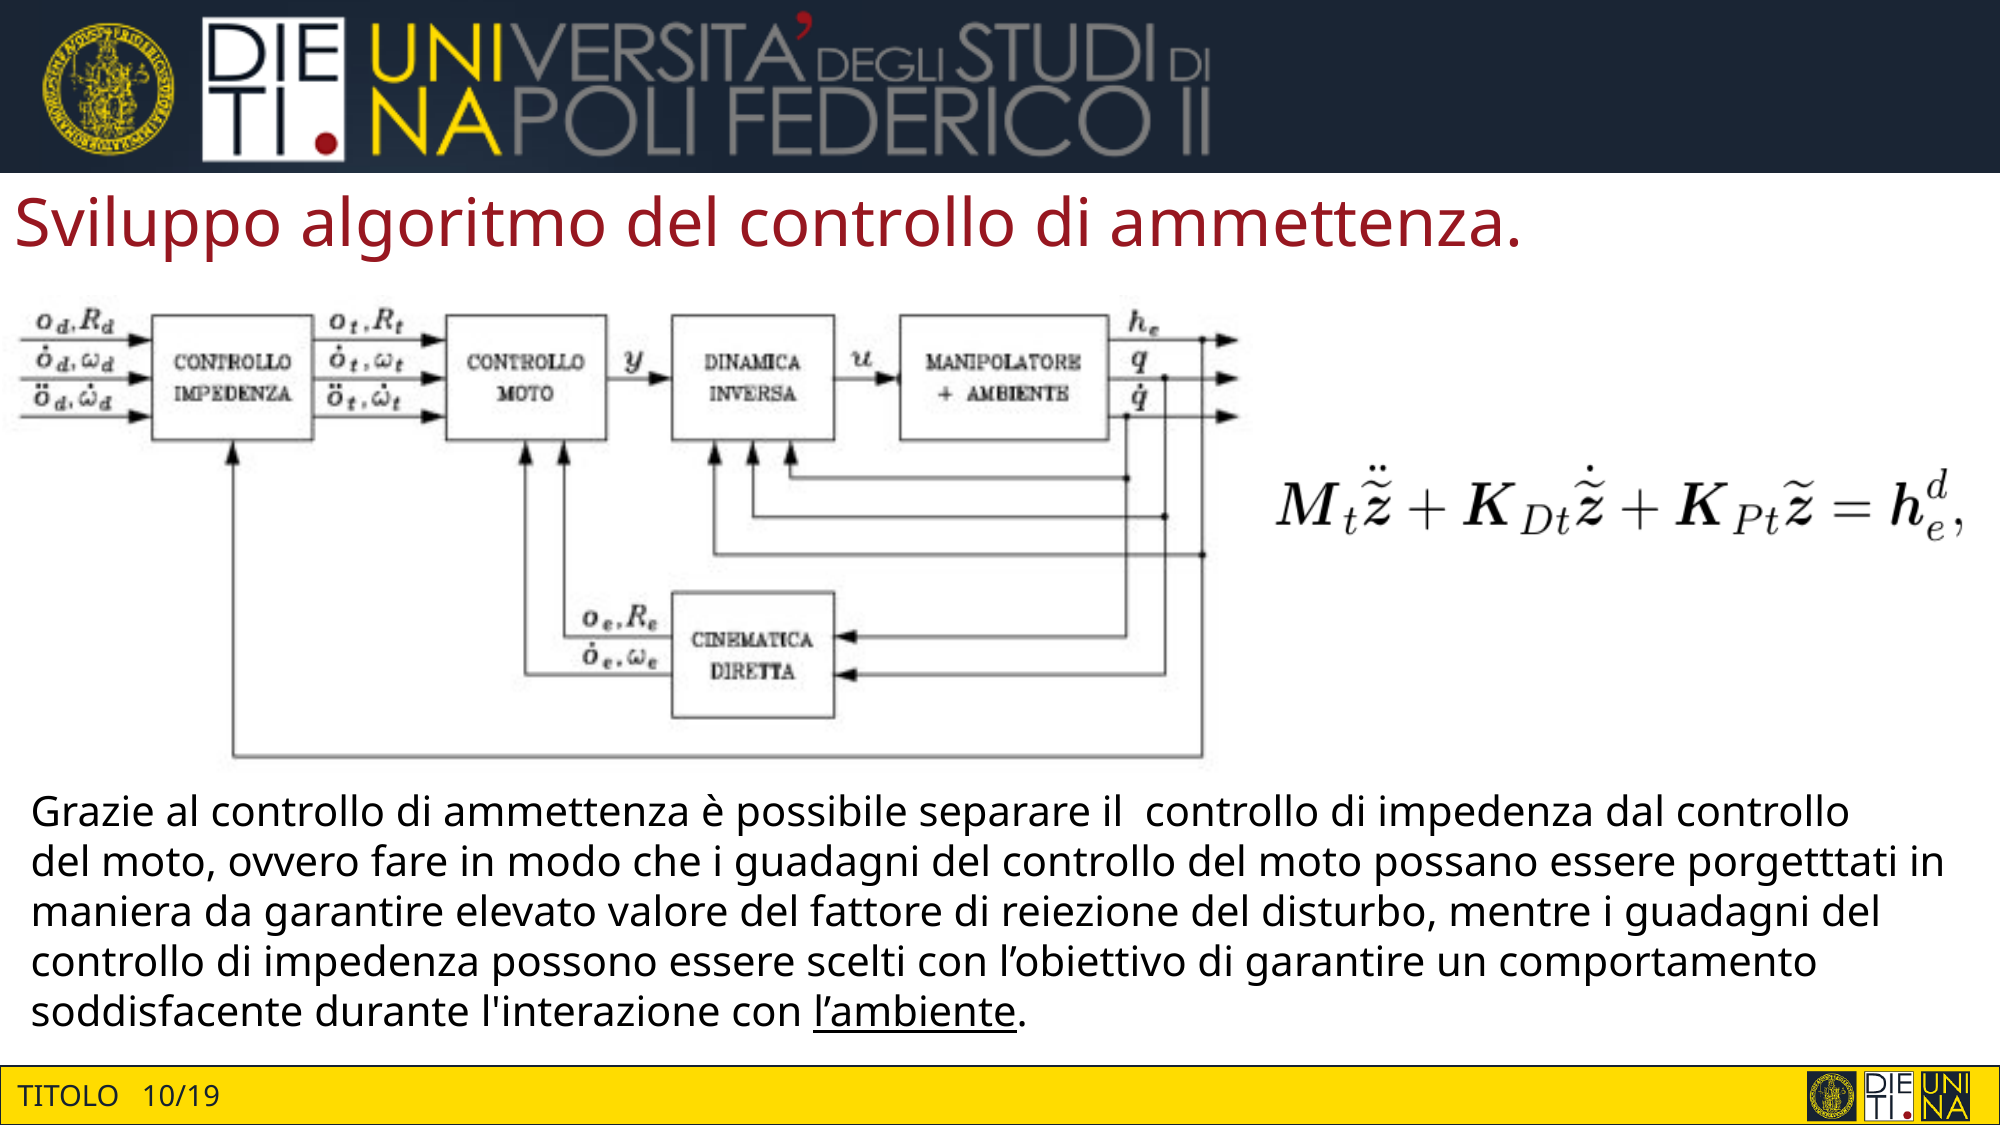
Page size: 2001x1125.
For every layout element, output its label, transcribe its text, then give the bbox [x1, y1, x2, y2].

text_box [0, 1066, 2000, 1125]
text_box TITOLO 10/19 [2, 1069, 1376, 1120]
text_box Sviluppo algoritmo del controllo di ammettenza. [0, 182, 1998, 268]
picture [1257, 431, 1990, 573]
text_box Grazie al controllo di ammettenza è possibile separare il controllo di impedenza dal controllo del moto, ovvero fare in modo che i guadagni del controllo del moto possano essere porgetttati in maniera da garantire elevato valore del fattore di reiezione del disturbo, mentre i guadagni del controllo di impedenza possono essere scelti con l’obiettivo di garantire un comportamento soddisfacente durante l'interazione con l’ambiente. [15, 777, 1985, 1043]
picture [0, 0, 2000, 173]
picture [1806, 1069, 1970, 1123]
picture [2, 295, 1253, 777]
